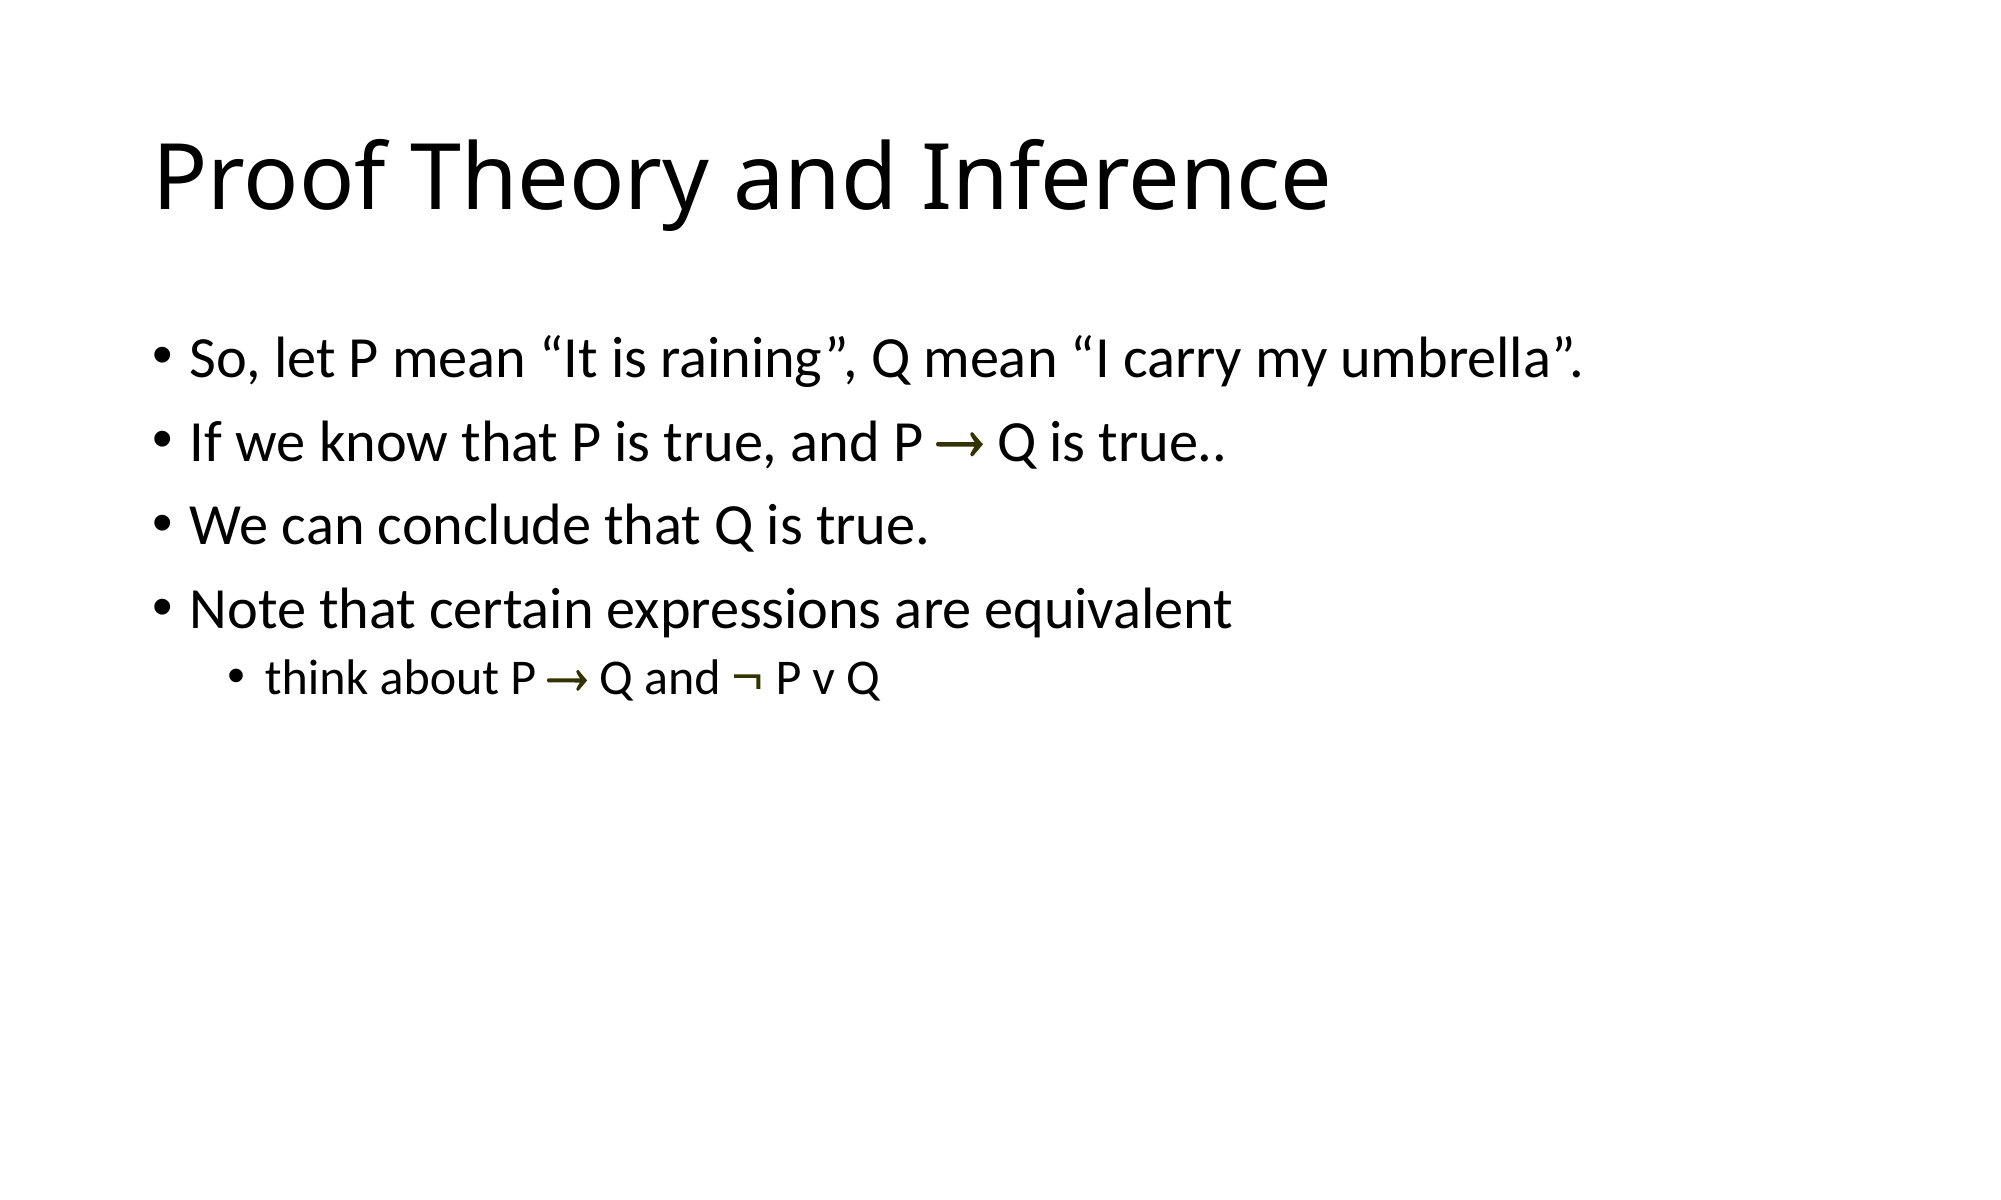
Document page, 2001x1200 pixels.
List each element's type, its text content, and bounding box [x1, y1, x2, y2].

title Proof Theory and Inference [137, 63, 1863, 296]
list So, let P mean “It is raining”, Q mean “I carry my umbrella”. If we know that P is true, and P  Q is true.. We can conclude that Q is true. Note that certain expressions are equivalent think about P  Q and  P v Q [137, 319, 1863, 1081]
